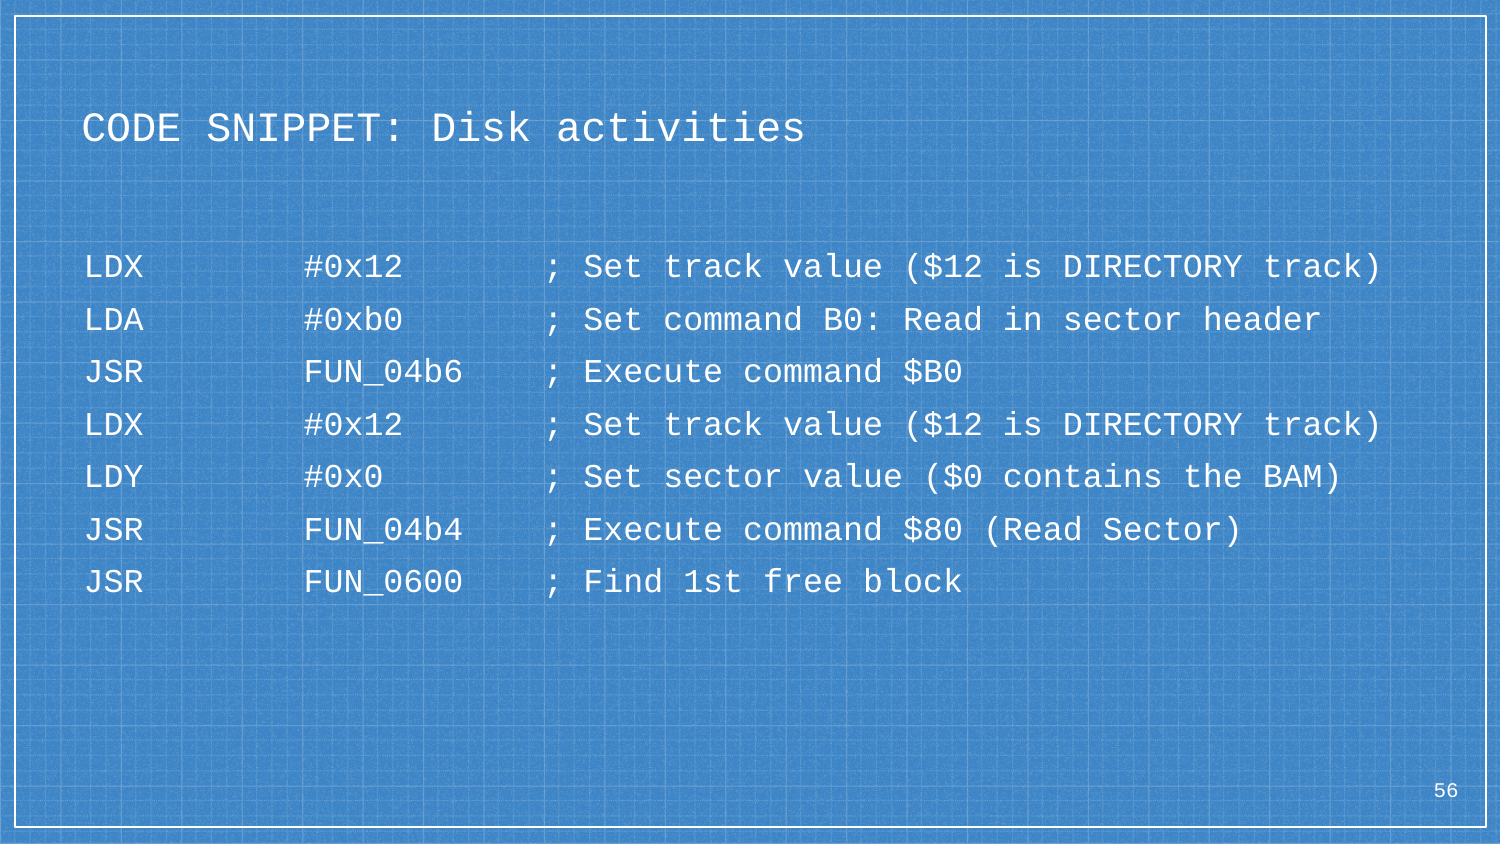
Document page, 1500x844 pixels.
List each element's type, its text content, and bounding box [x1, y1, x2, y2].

title CODE SNIPPET: Disk activities [66, 84, 1417, 139]
list LDX #0x12 ; Set track value ($12 is DIRECTORY track) LDA #0xb0 ; Set command B0: Read in sector header JSR FUN_04b6 ; Execute command $B0 LDX #0x12 ; Set track value ($12 is DIRECTORY track) LDY #0x0 ; Set sector value ($0 contains the BAM) JSR FUN_04b4 ; Execute command $80 (Read Sector) JSR FUN_0600 ; Find 1st free block [56, 139, 1417, 737]
slide_number 56 [1398, 761, 1474, 810]
picture [0, 0, 1500, 844]
